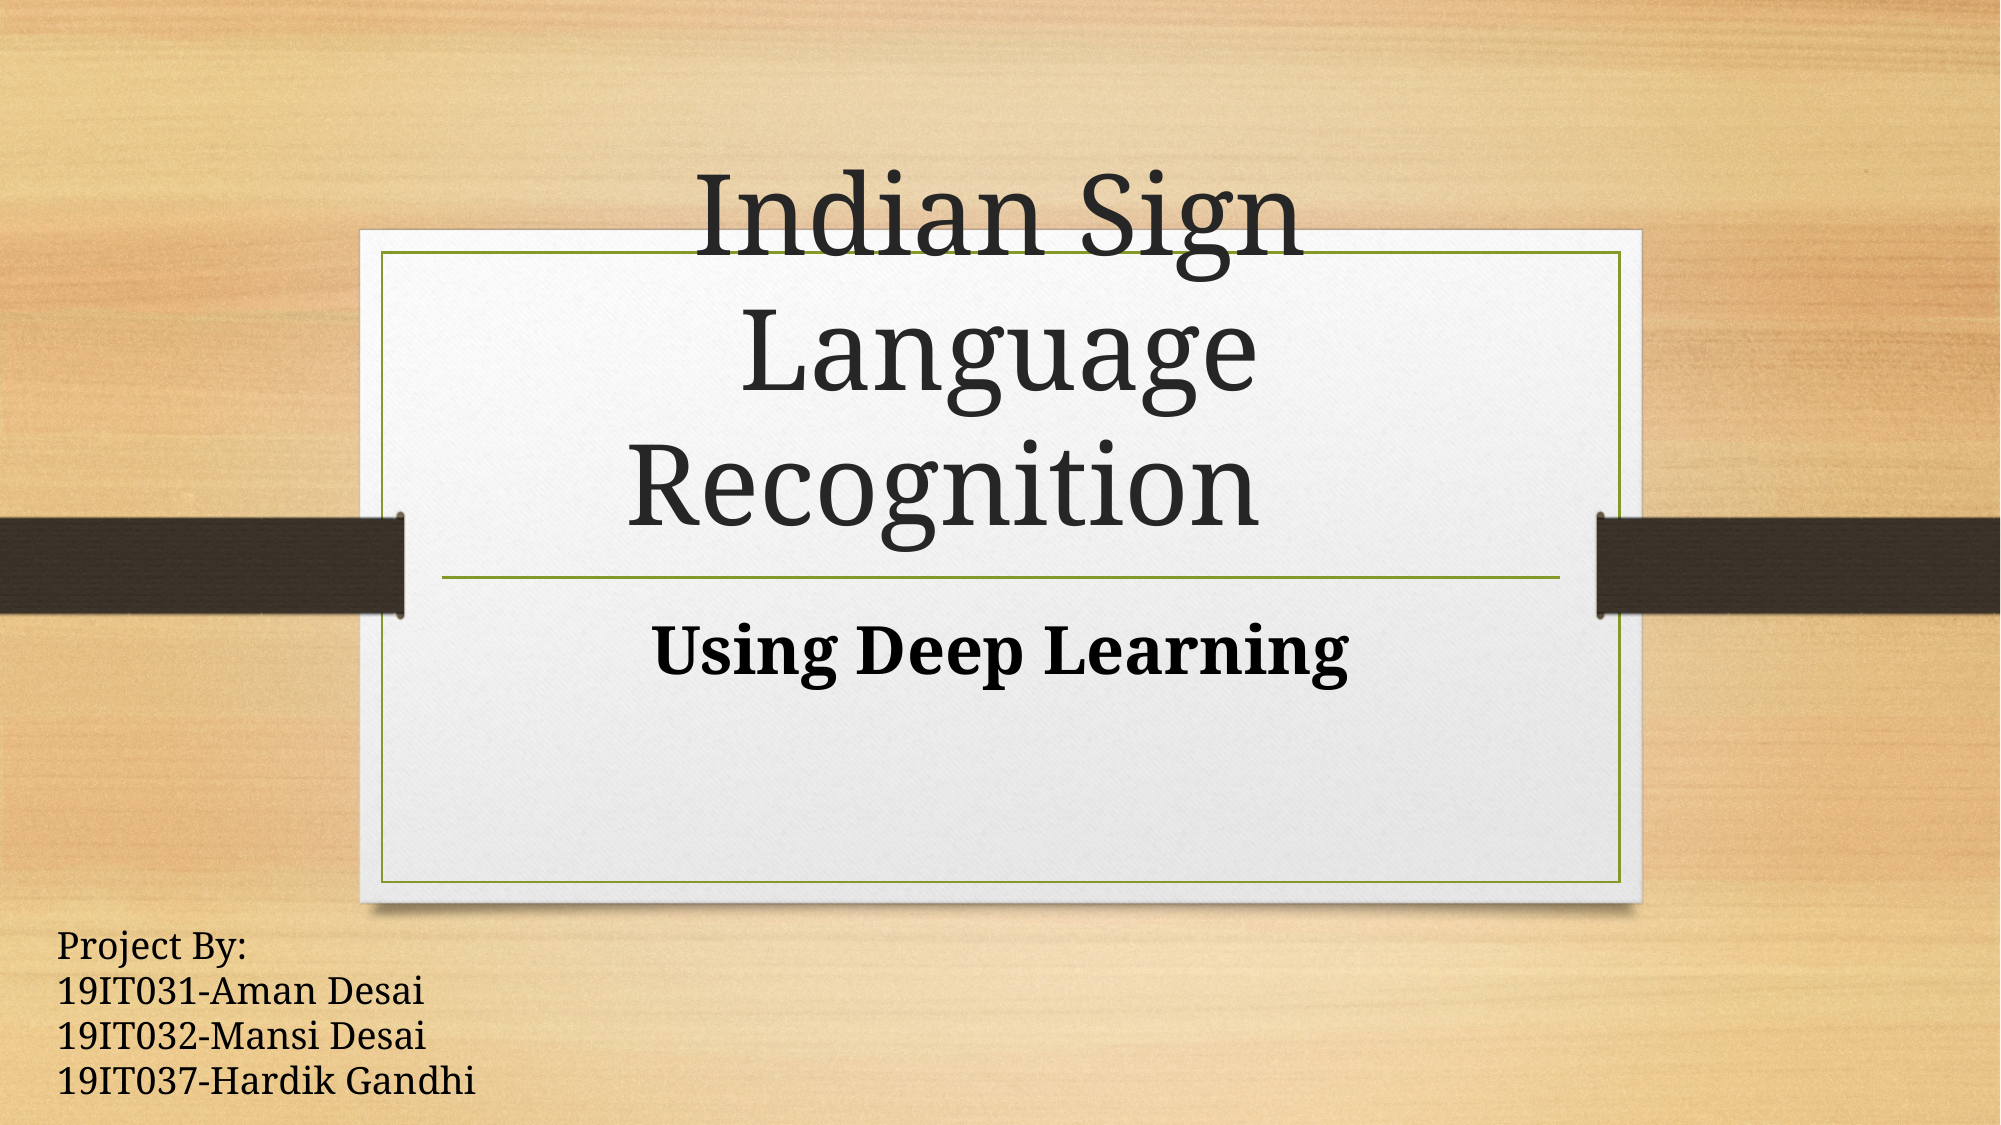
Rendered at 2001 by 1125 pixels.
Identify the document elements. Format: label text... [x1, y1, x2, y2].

picture [0, 0, 2001, 1125]
title Indian Sign Language Recognition [441, 306, 1560, 556]
subtitle Using Deep Learning [441, 600, 1560, 817]
text_box Project By: 19IT031-Aman Desai 19IT032-Mansi Desai 19IT037-Hardik Gandhi [42, 914, 564, 1110]
